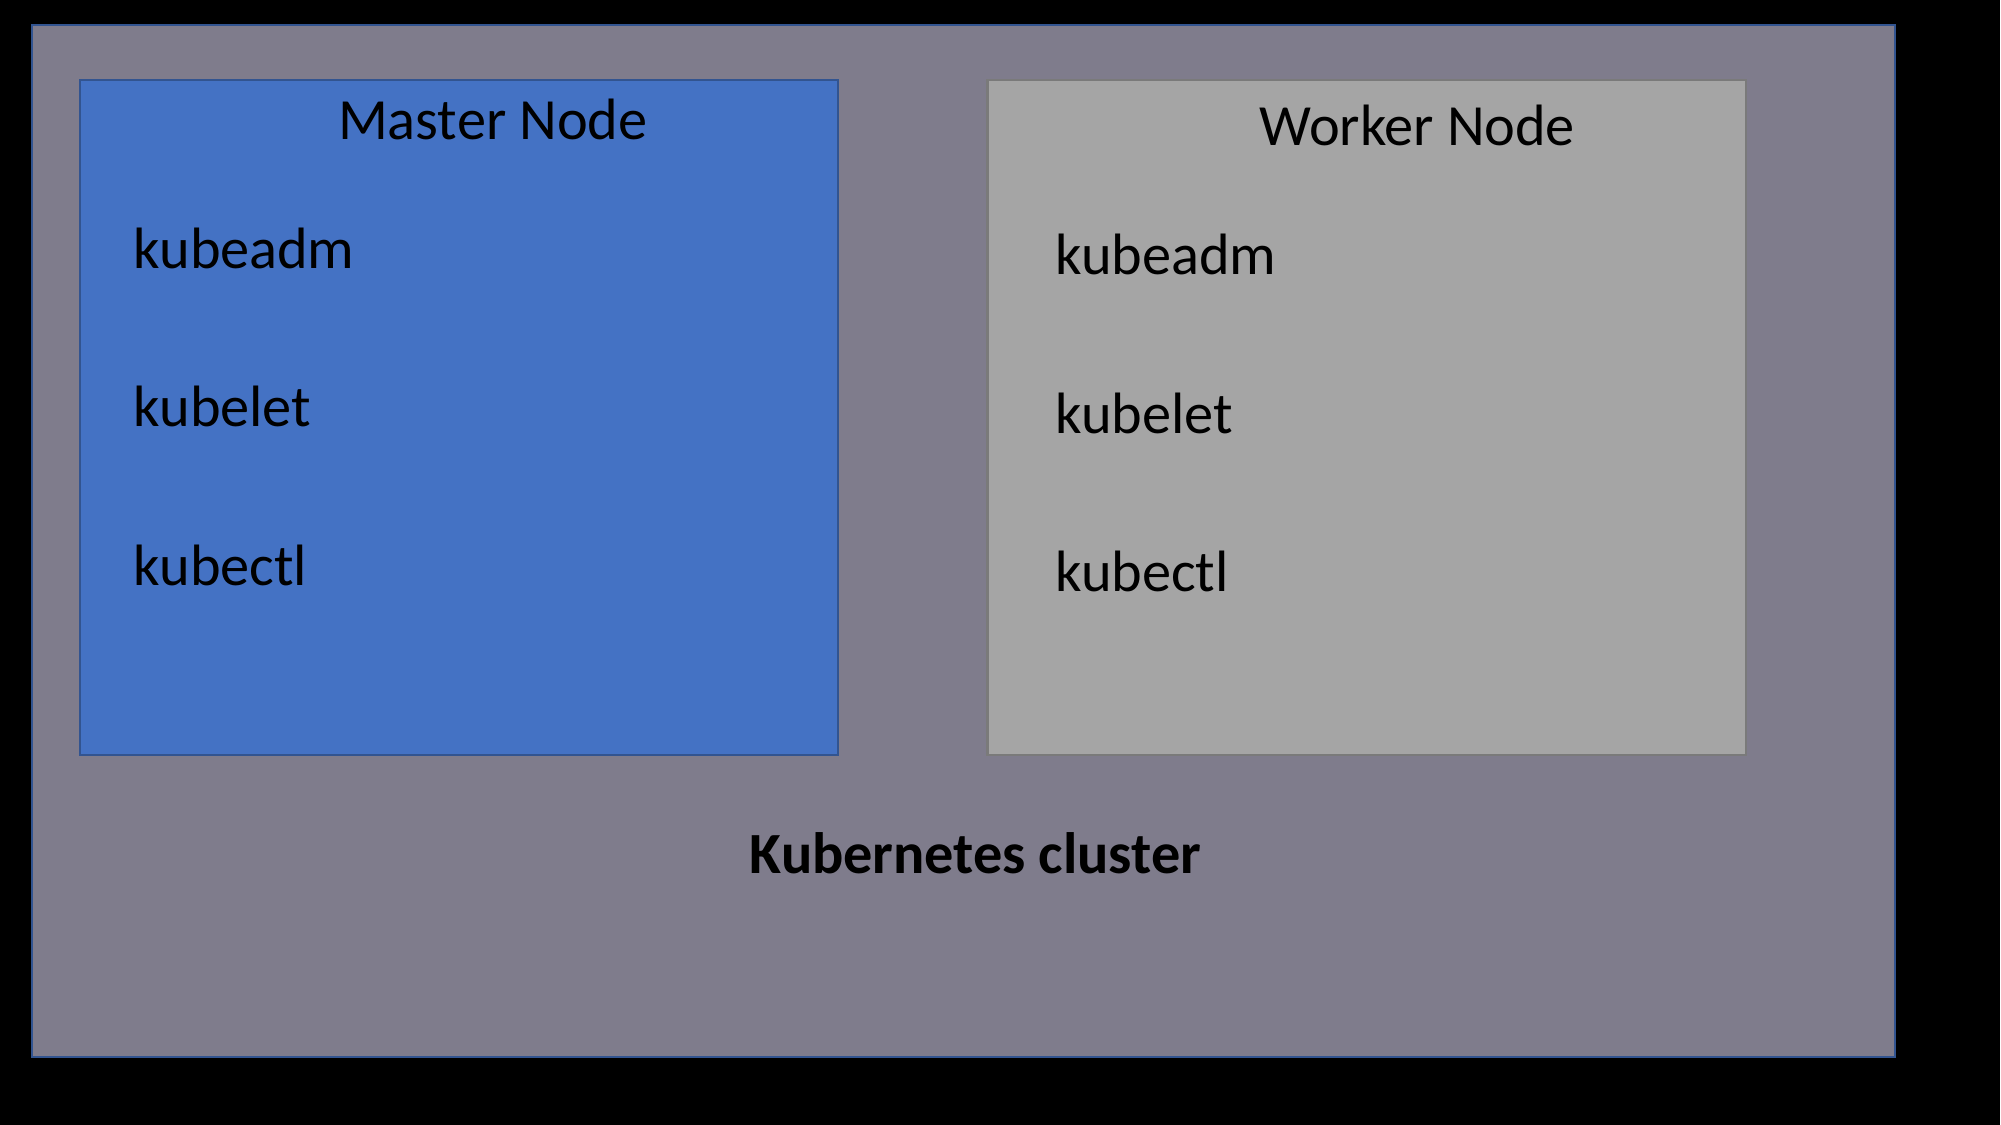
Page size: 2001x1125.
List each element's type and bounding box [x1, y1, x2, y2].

text_box [31, 24, 1895, 1057]
